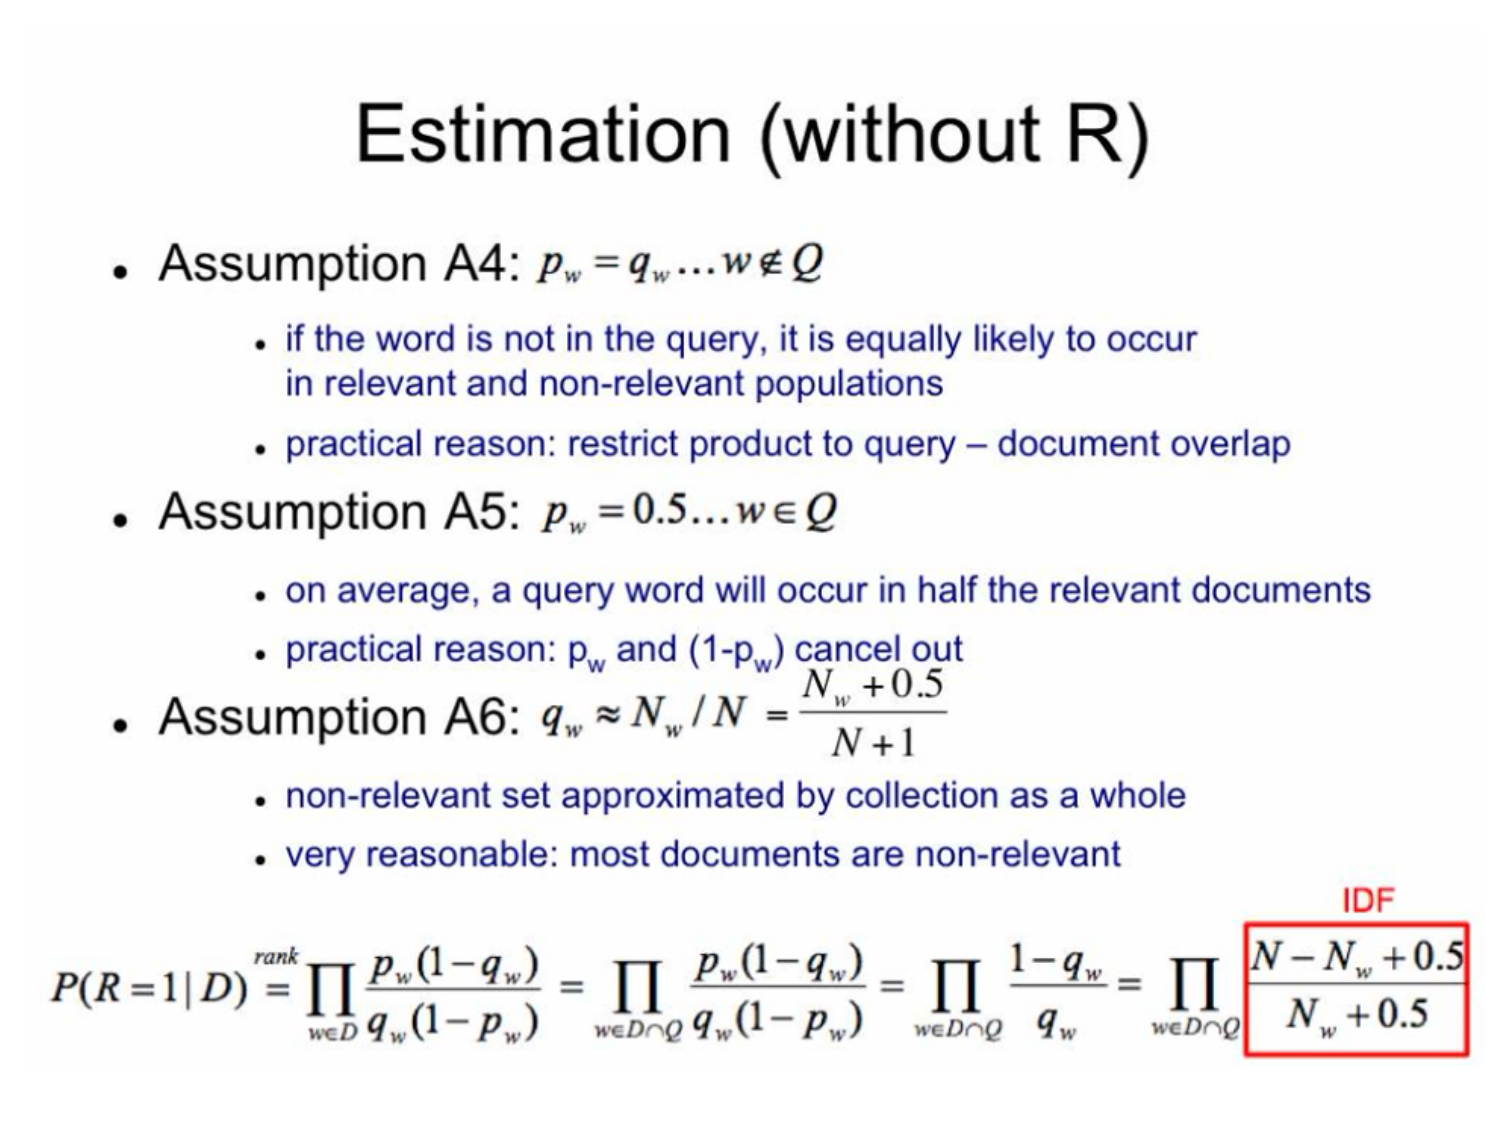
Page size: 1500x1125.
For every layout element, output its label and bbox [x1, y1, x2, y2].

picture [24, 30, 1485, 1066]
